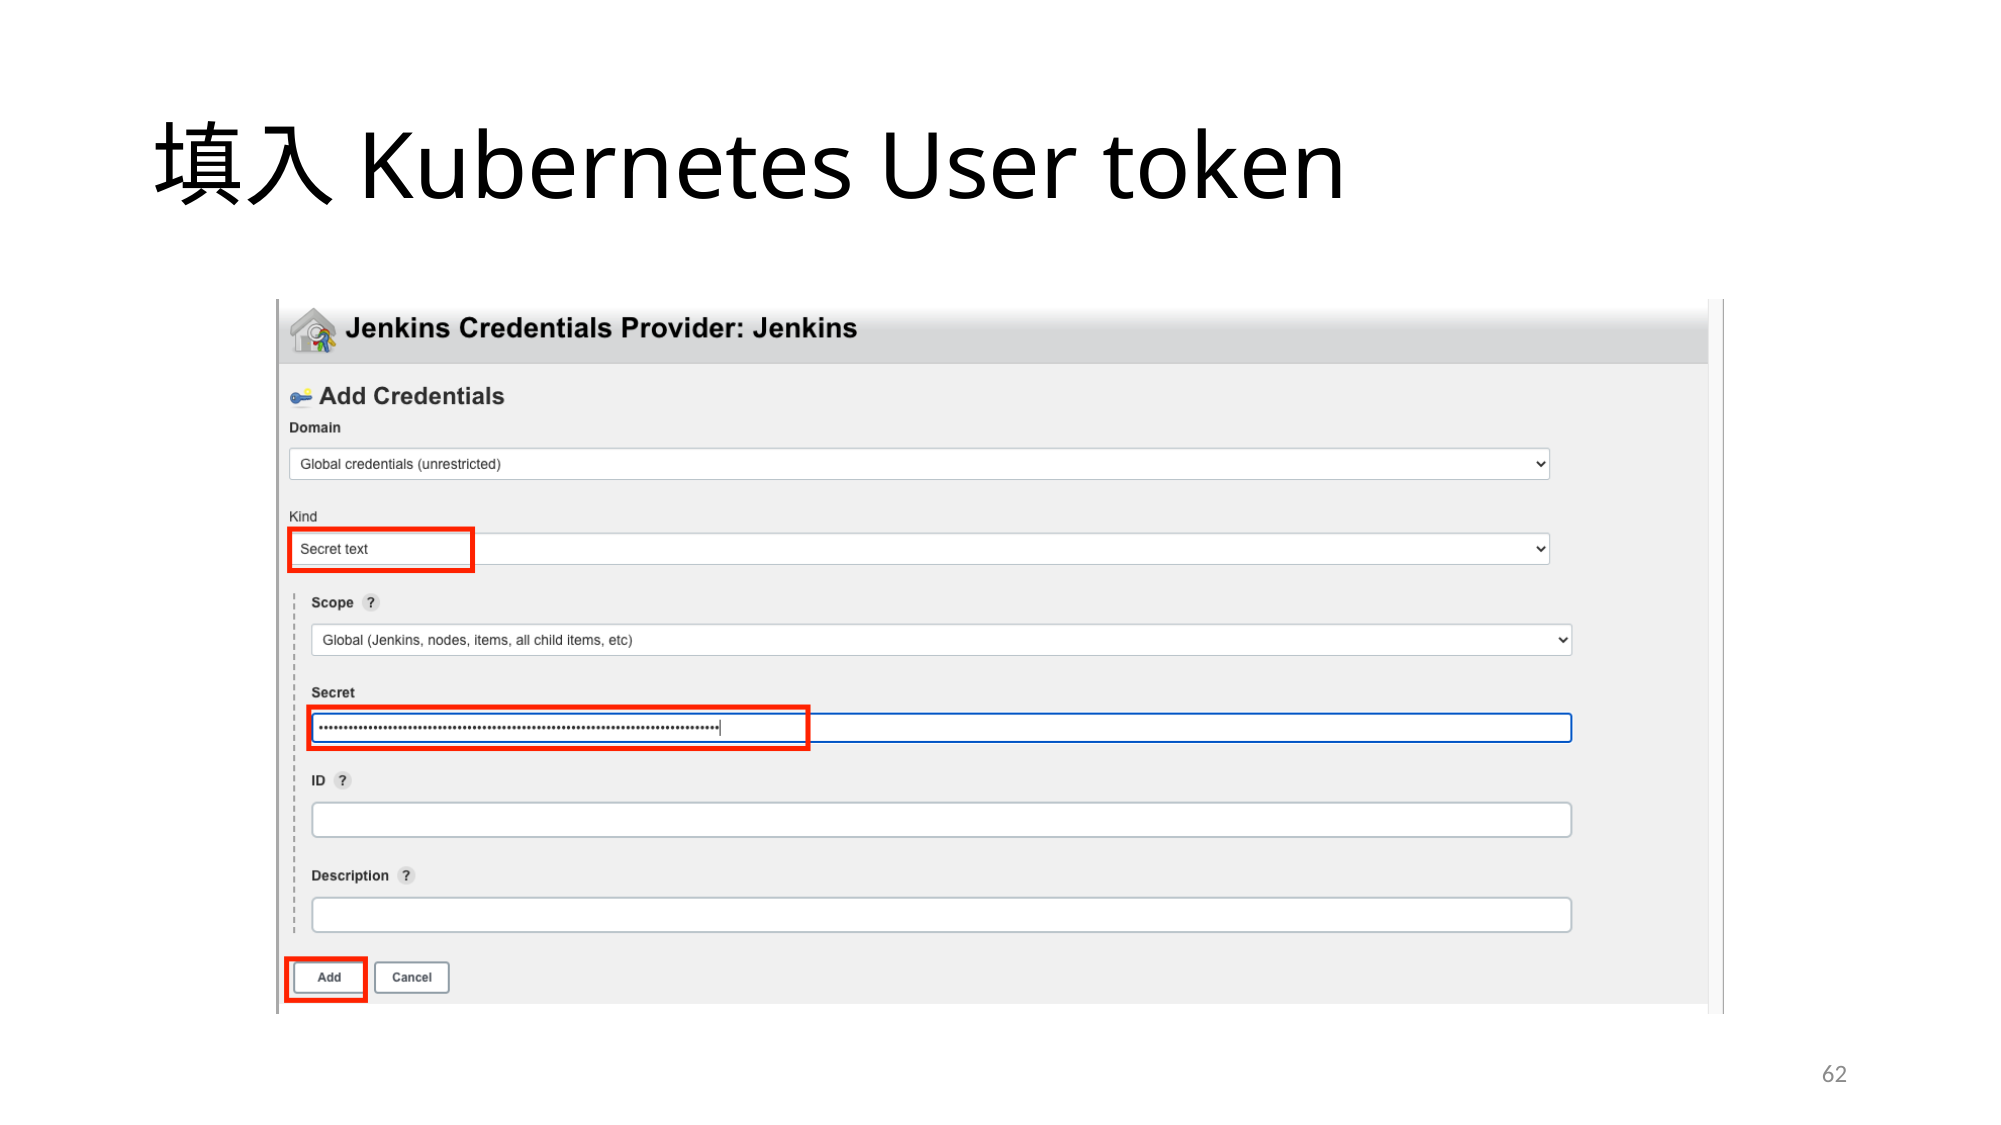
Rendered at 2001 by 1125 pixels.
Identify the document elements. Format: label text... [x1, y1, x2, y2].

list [276, 299, 1724, 1014]
slide_number 62 [1412, 1042, 1863, 1103]
title 填入Kubernetes User token [137, 59, 1863, 278]
